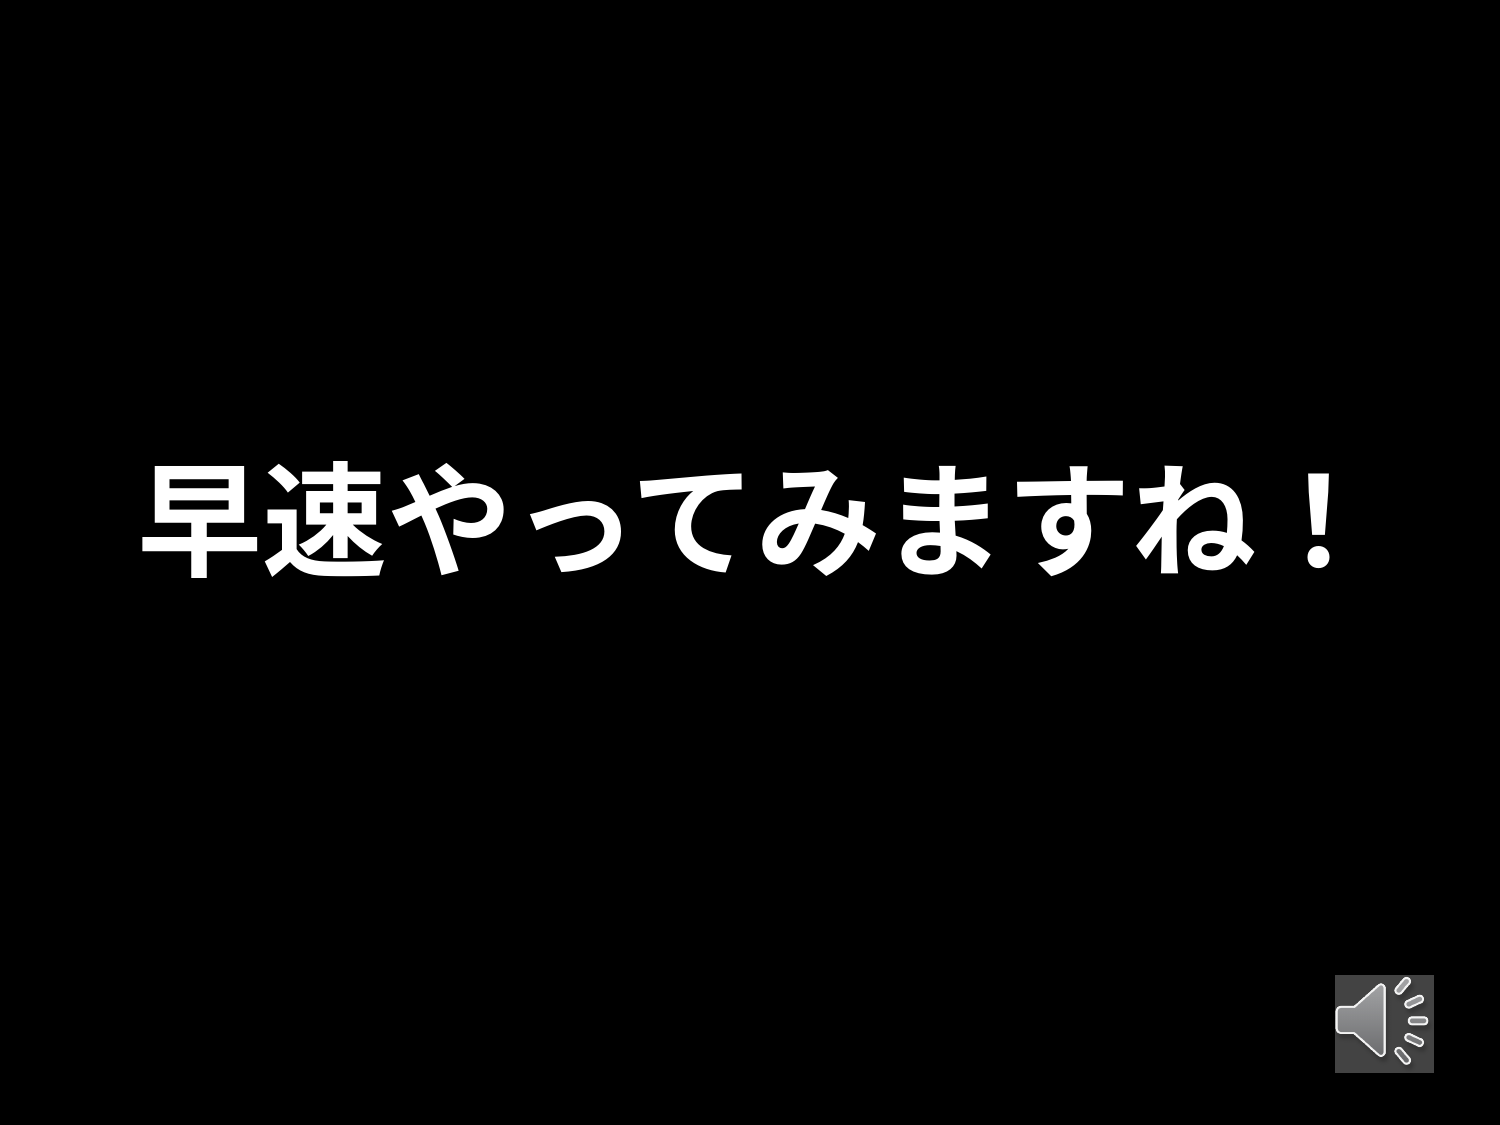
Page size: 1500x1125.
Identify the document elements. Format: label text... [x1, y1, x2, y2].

picture [1334, 973, 1435, 1074]
text_box 早速やってみますね！ [38, 435, 1481, 600]
